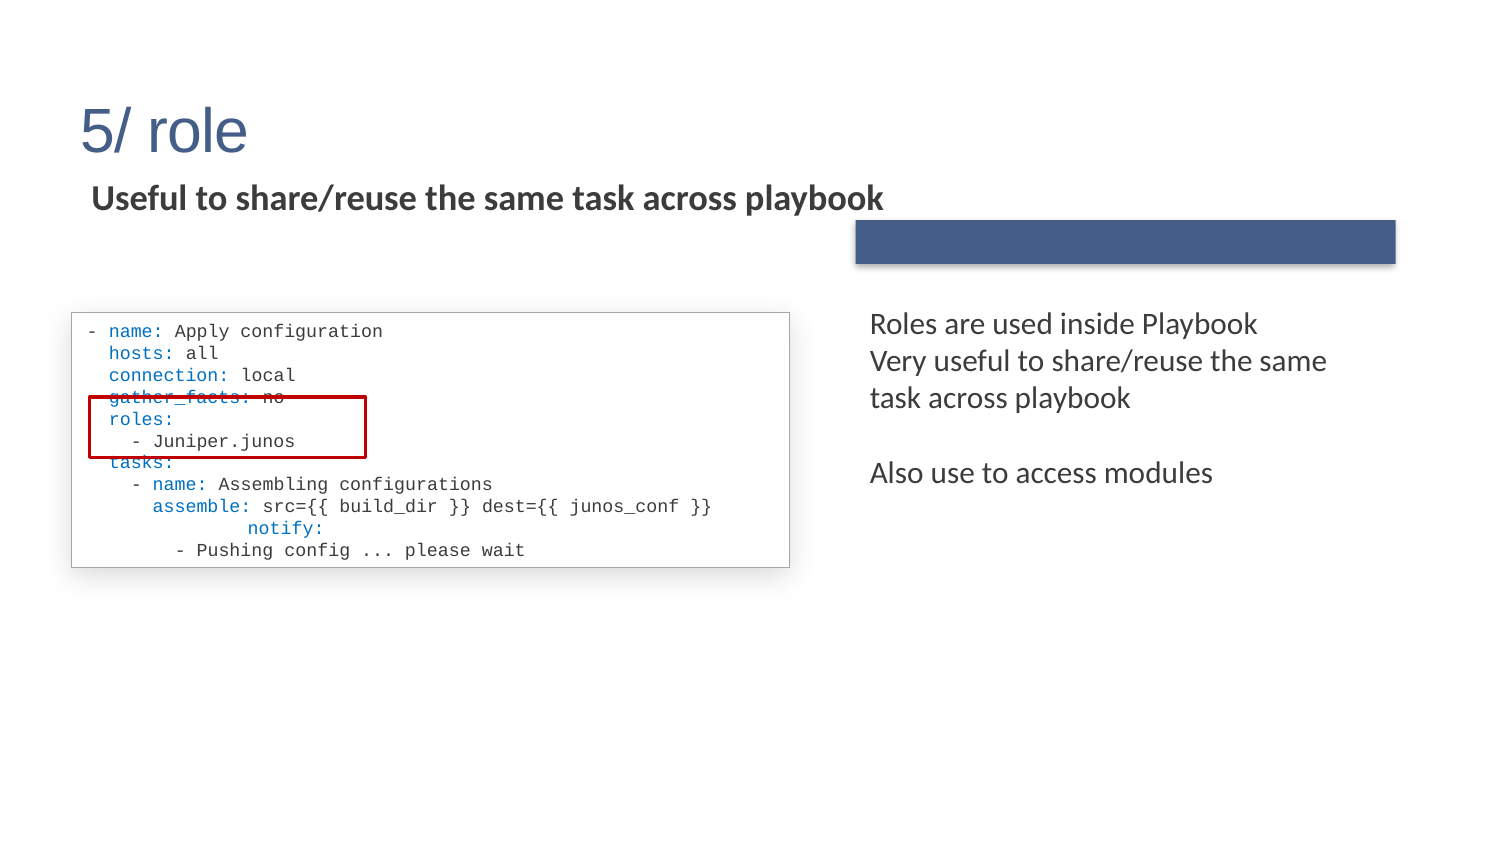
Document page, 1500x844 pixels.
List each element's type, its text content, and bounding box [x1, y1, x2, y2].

text_box - name: Apply configuration hosts: all connection: local gather_facts: no roles: - Juniper.junos tasks: - name: Assembling configurations assemble: src={{ build_dir }} dest={{ junos_conf }} notify: - Pushing config ... please wait [71, 312, 790, 568]
text_box Useful to share/reuse the same task across playbook [76, 166, 901, 225]
title 5/ role [80, 98, 1431, 167]
text_box Roles are used inside Playbook Very useful to share/reuse the same task across playbook Also use to access modules [855, 269, 1398, 739]
text_box [855, 219, 1396, 265]
text_box [87, 395, 368, 460]
